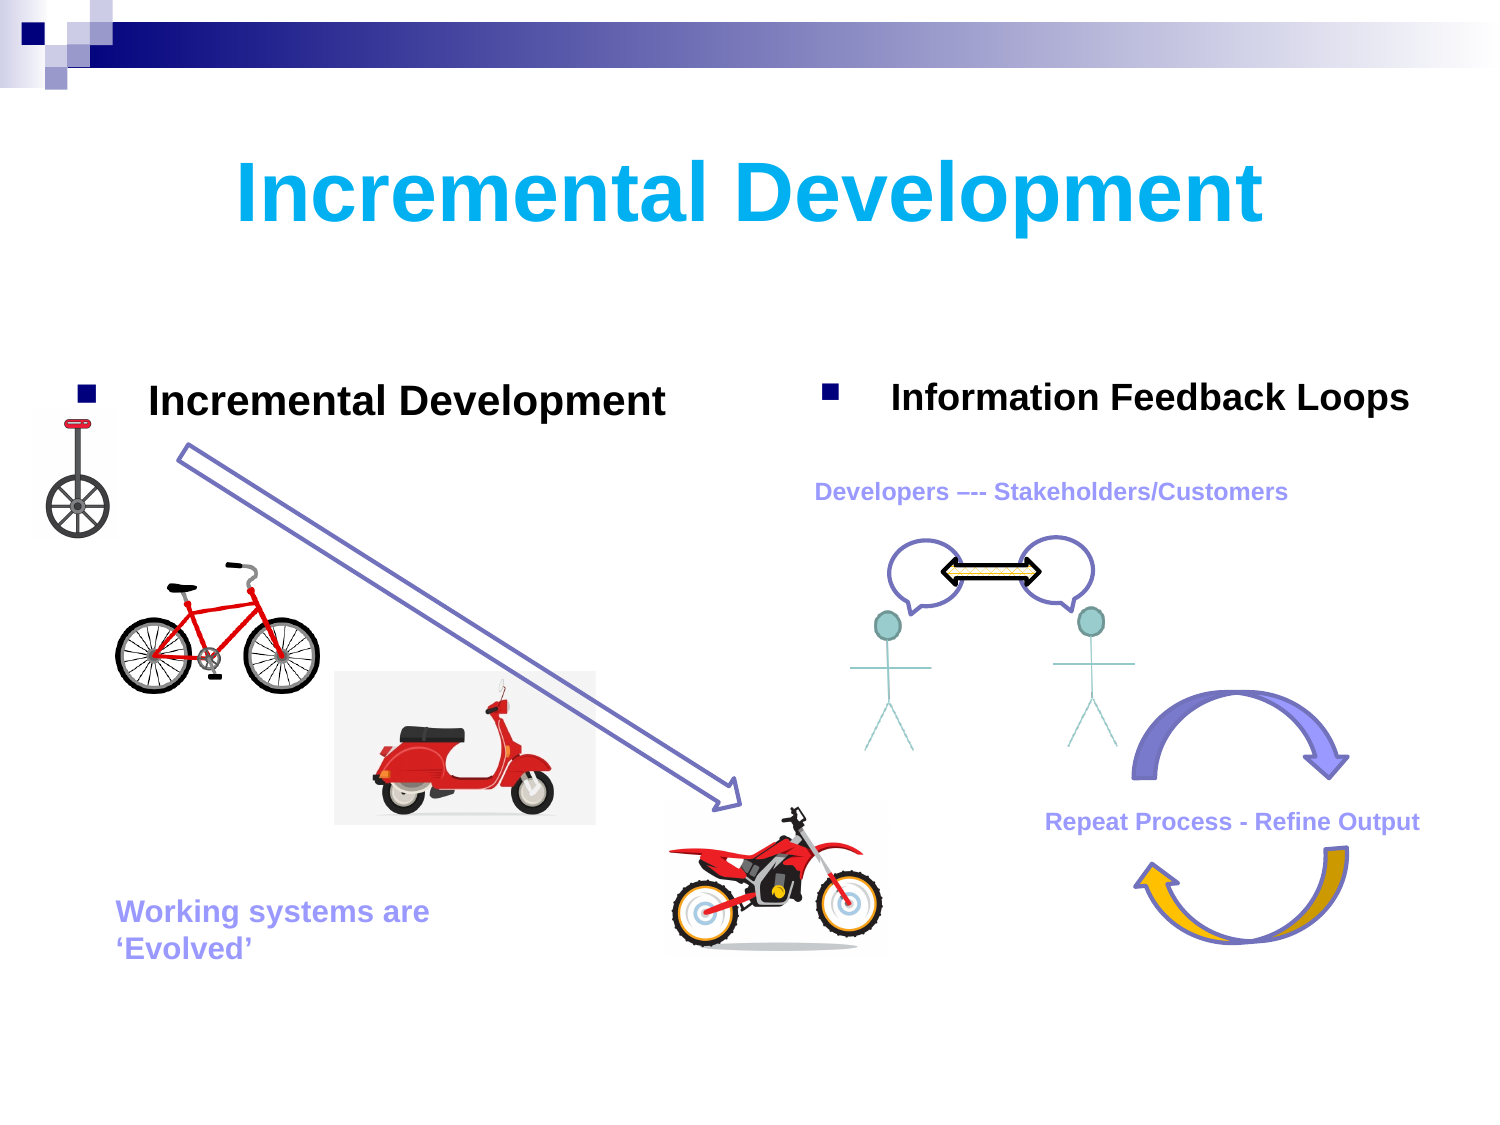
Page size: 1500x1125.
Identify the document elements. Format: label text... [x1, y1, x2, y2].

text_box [777, 467, 1327, 759]
text_box [176, 442, 548, 669]
list Incremental Development [57, 365, 696, 469]
text_box Working systems are ‘Evolved’ [100, 883, 538, 974]
list Information Feedback Loops [804, 365, 1443, 452]
title Incremental Development [75, 75, 1425, 300]
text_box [1029, 691, 1468, 943]
text_box [600, 702, 742, 800]
picture [33, 407, 119, 540]
picture [333, 670, 596, 825]
picture [115, 562, 320, 694]
picture [665, 801, 890, 956]
